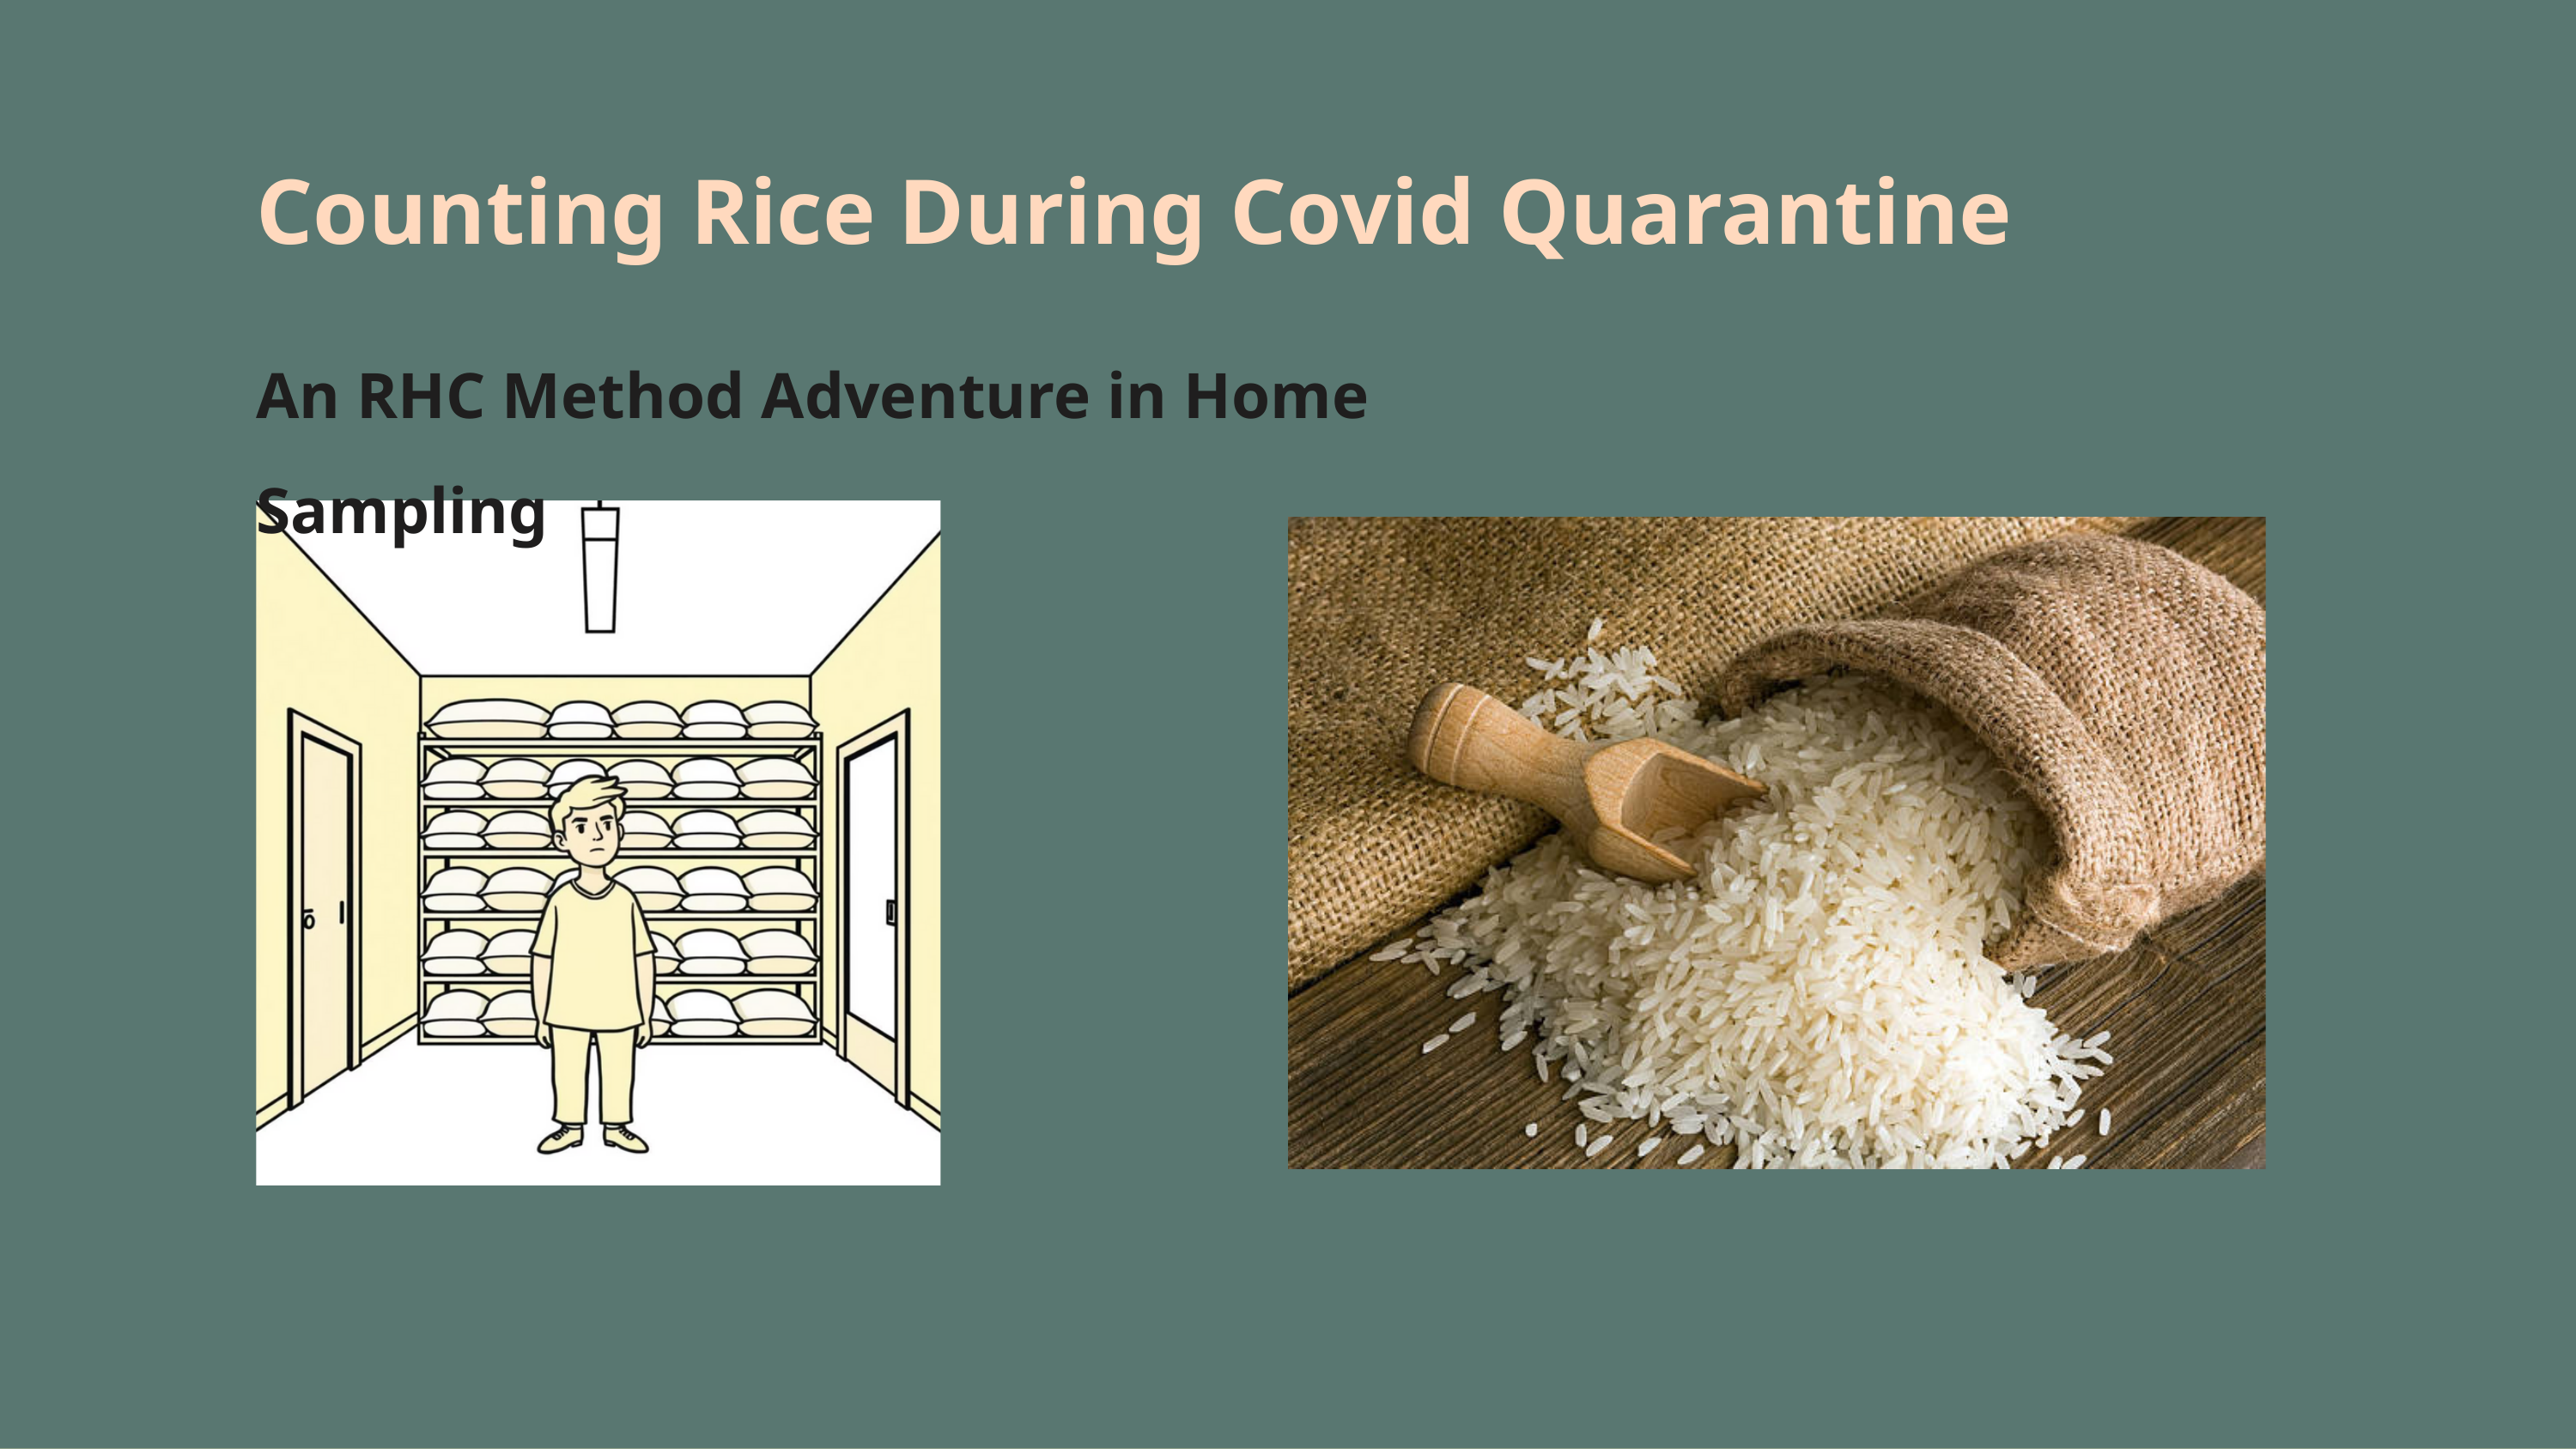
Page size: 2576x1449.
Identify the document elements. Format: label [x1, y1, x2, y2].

text_box [1287, 517, 2266, 1170]
text_box [0, 0, 2576, 1449]
text_box [256, 500, 941, 1186]
